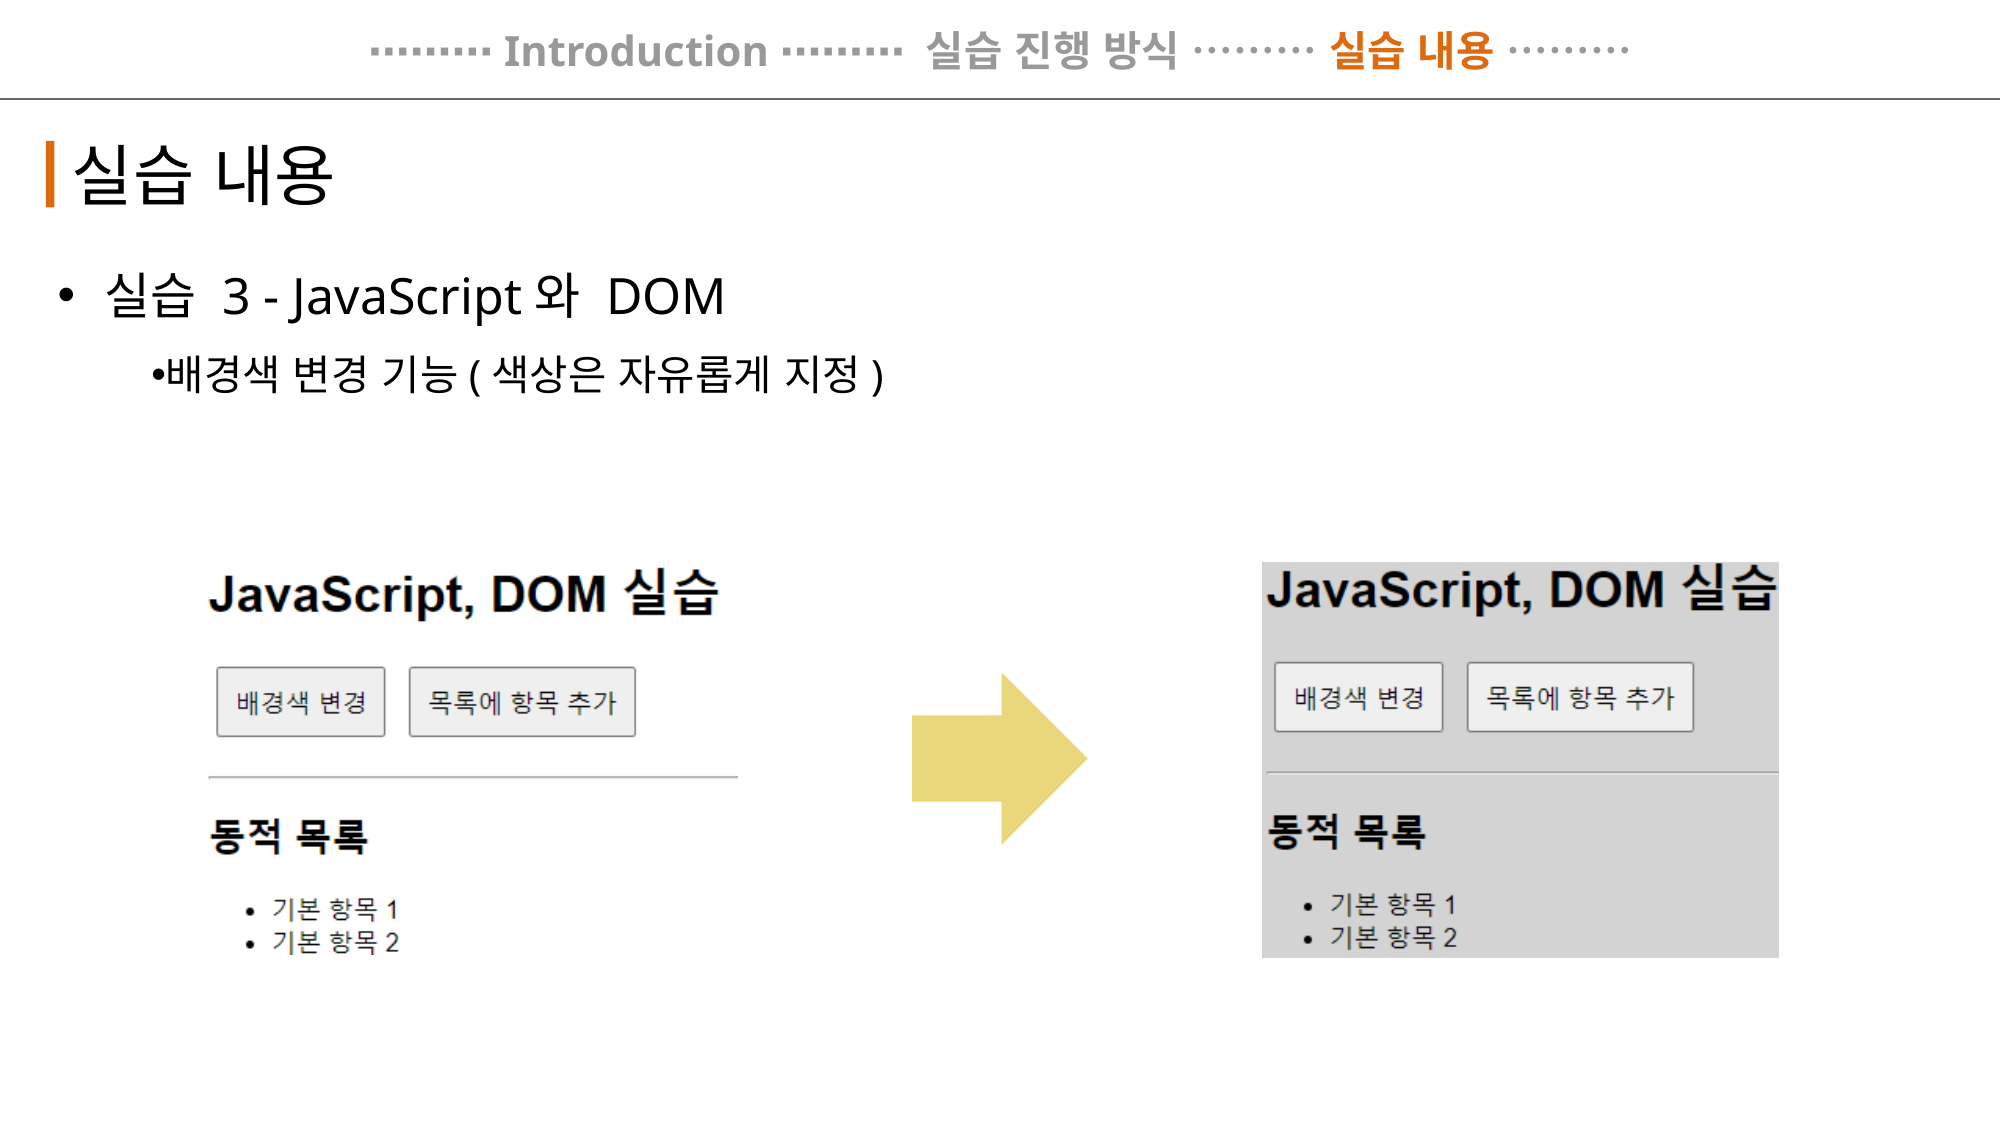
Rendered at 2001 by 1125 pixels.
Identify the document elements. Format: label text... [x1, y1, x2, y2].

text_box 실습 내용 [65, 140, 1928, 208]
text_box 실습 3 - JavaScript와 DOM 배경색 변경 기능(색상은 자유롭게 지정) [46, 222, 1951, 411]
text_box ⋯⋯⋯ Introduction ⋯⋯⋯ 실습 진행 방식 ⋯⋯⋯ 실습 내용 ⋯⋯⋯ [0, 0, 2000, 98]
picture [1262, 562, 1779, 959]
picture [201, 562, 738, 955]
text_box [910, 670, 1090, 847]
text_box [45, 140, 55, 208]
